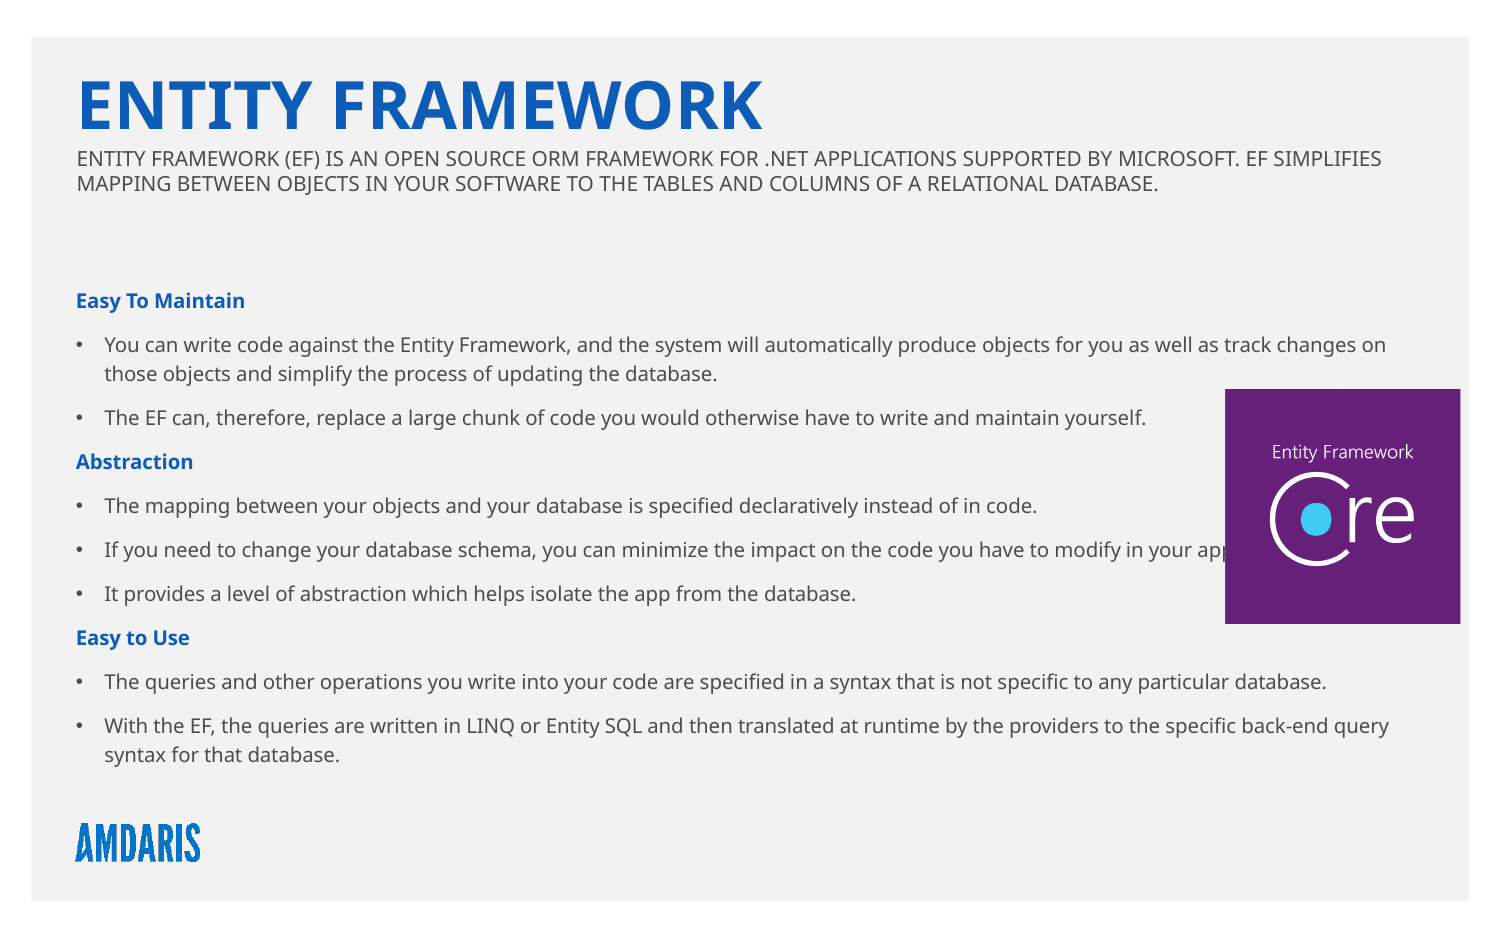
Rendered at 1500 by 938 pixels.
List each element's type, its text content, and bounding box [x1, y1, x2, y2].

list Entity Framework [76, 64, 1424, 126]
picture [1225, 389, 1461, 625]
list Entity Framework (EF) is an open source ORM framework for .NET applications supported by Microsoft. EF simplifies mapping between objects in your software to the tables and columns of a relational database. [76, 138, 1424, 187]
list Easy To Maintain You can write code against the Entity Framework, and the system will automatically produce objects for you as well as track changes on those objects and simplify the process of updating the database. The EF can, therefore, replace a large chunk of code you would otherwise have to write and maintain yourself. Abstraction The mapping between your objects and your database is specified declaratively instead of in code. If you need to change your database schema, you can minimize the impact on the code you have to modify in your applications. It provides a level of abstraction which helps isolate the app from the database. Easy to Use The queries and other operations you write into your code are specified in a syntax that is not specific to any particular database. With the EF, the queries are written in LINQ or Entity SQL and then translated at runtime by the providers to the specific back-end query syntax for that database. [75, 275, 1423, 784]
picture [75, 823, 200, 862]
